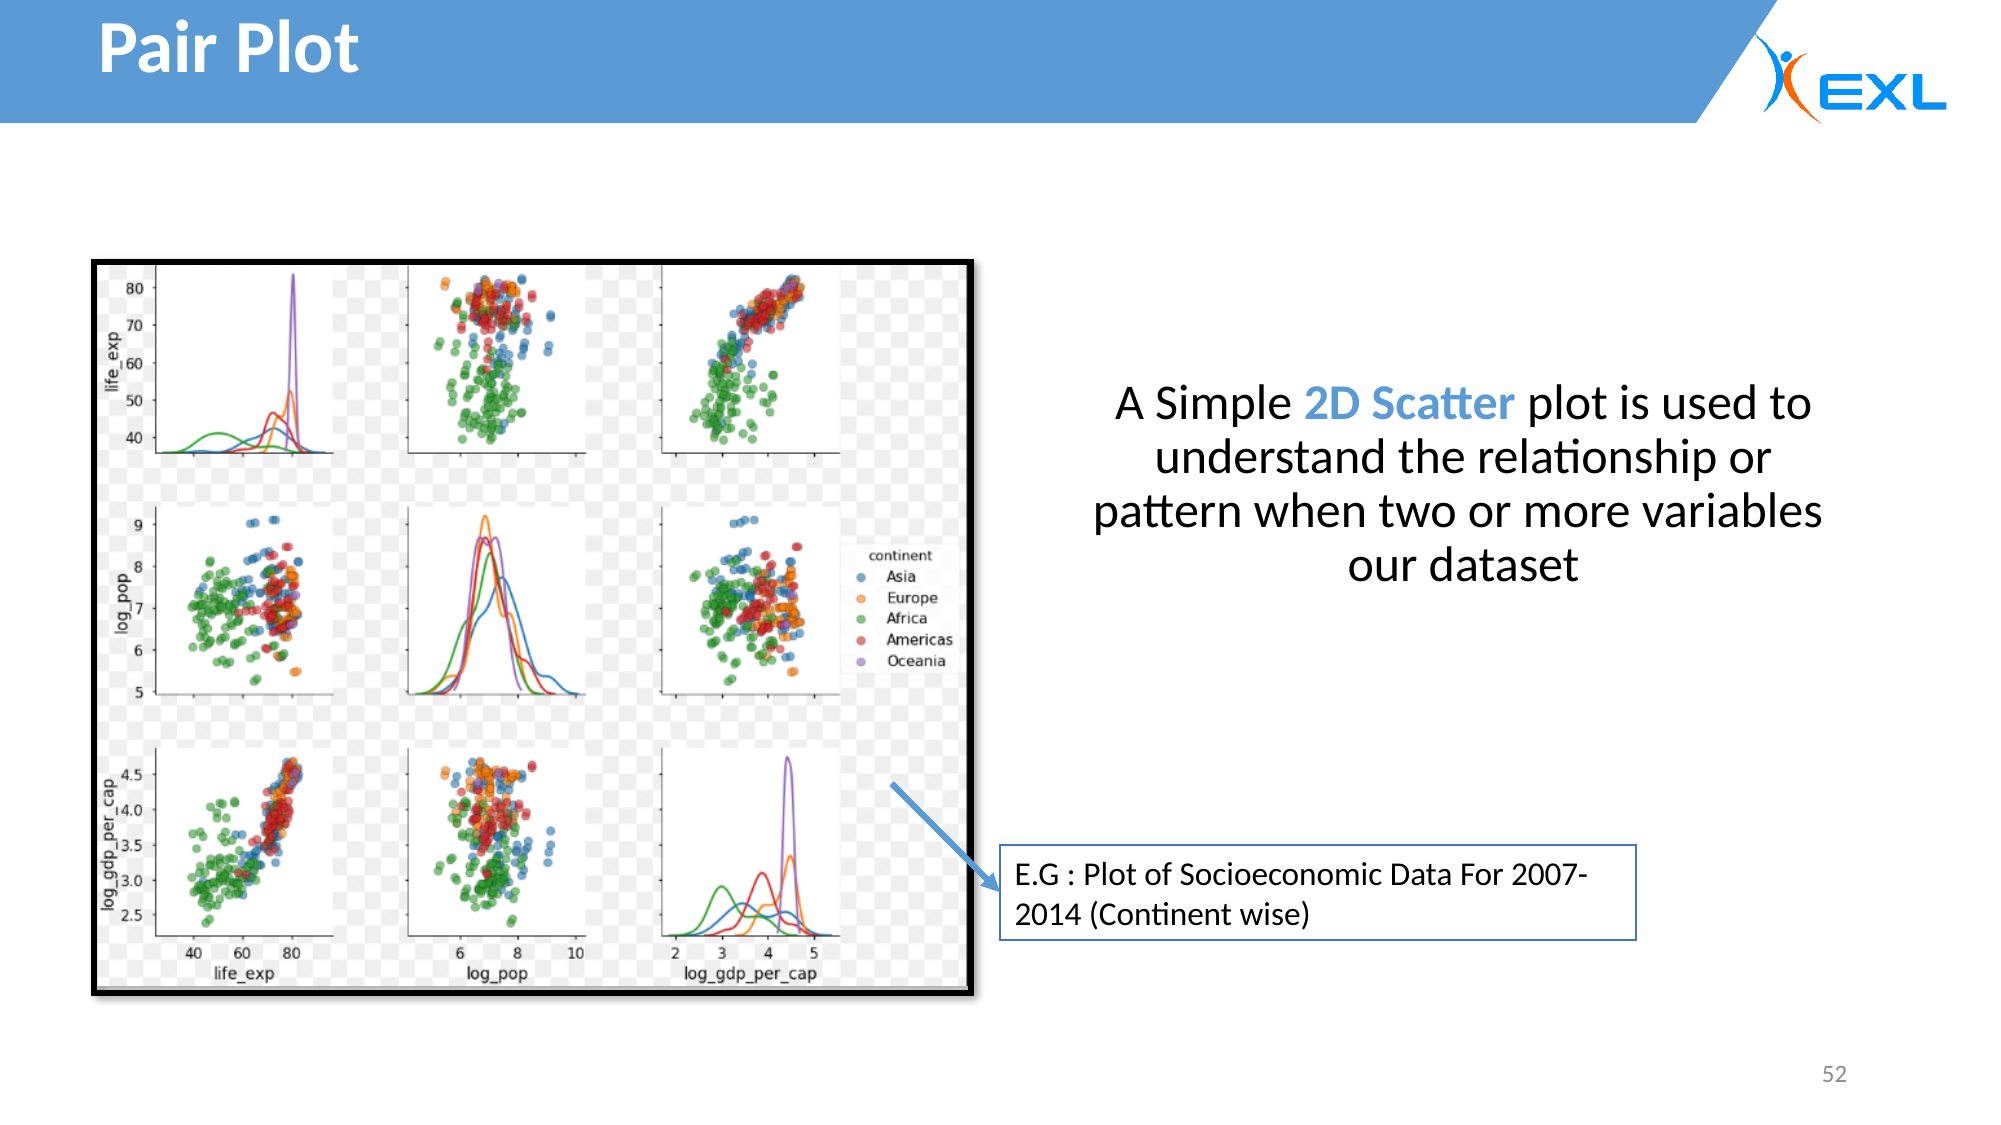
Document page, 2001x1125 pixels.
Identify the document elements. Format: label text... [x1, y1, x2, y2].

list A Simple 2D Scatter plot is used to understand the relationship or pattern when two or more variables our dataset [1064, 368, 1863, 757]
title Pair Plot [83, 0, 1809, 157]
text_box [891, 783, 1000, 894]
picture [1809, 27, 1947, 125]
picture [97, 264, 968, 990]
slide_number 52 [1412, 1042, 1863, 1103]
text_box E.G : Plot of Socioeconomic Data For 2007-2014 (Continent wise) [999, 844, 1637, 941]
